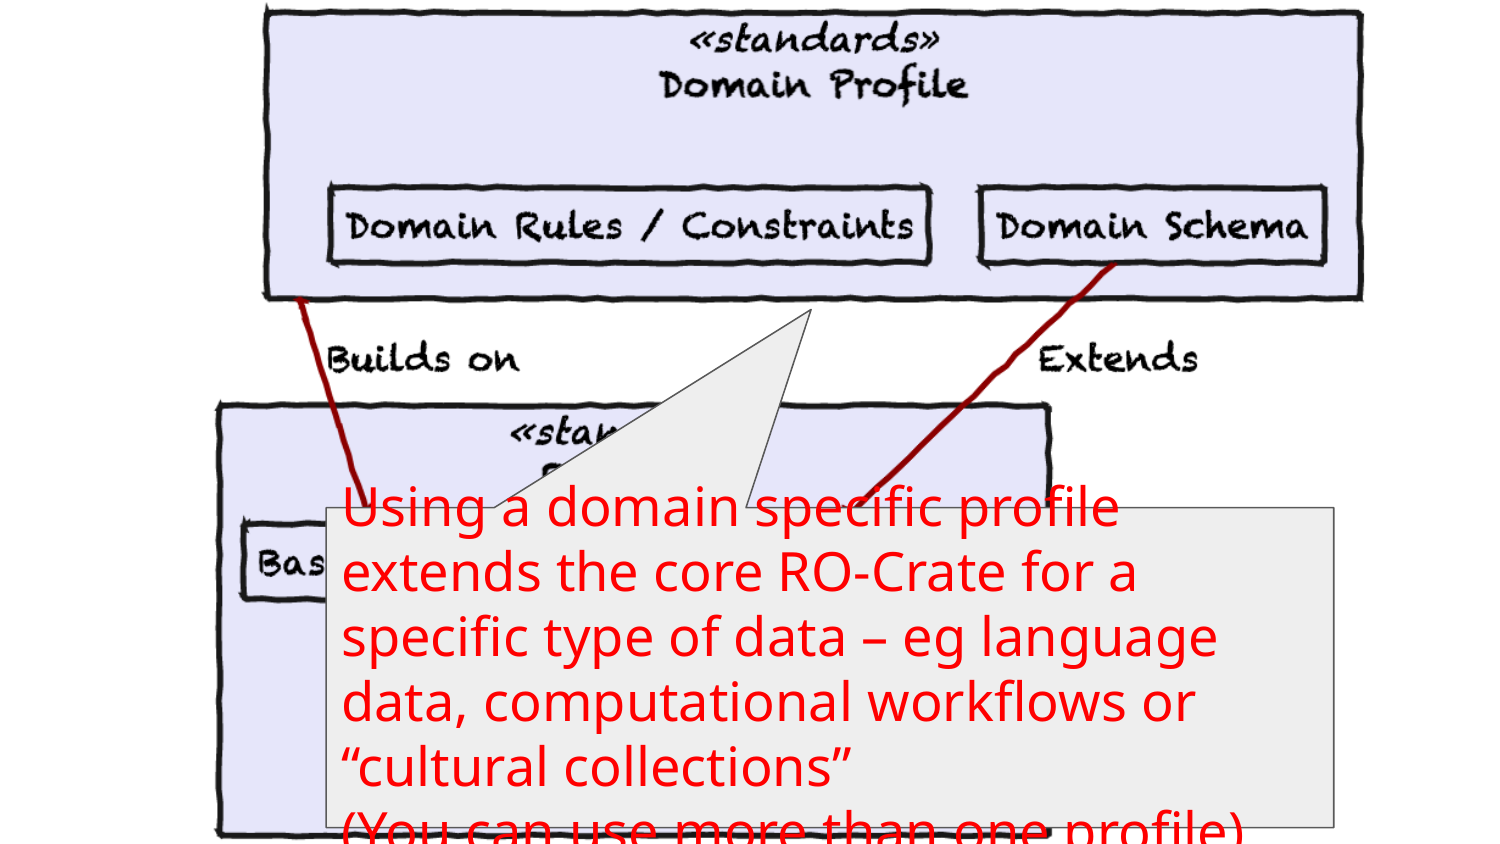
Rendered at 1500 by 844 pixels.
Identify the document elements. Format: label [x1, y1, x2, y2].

picture [209, 0, 1369, 844]
